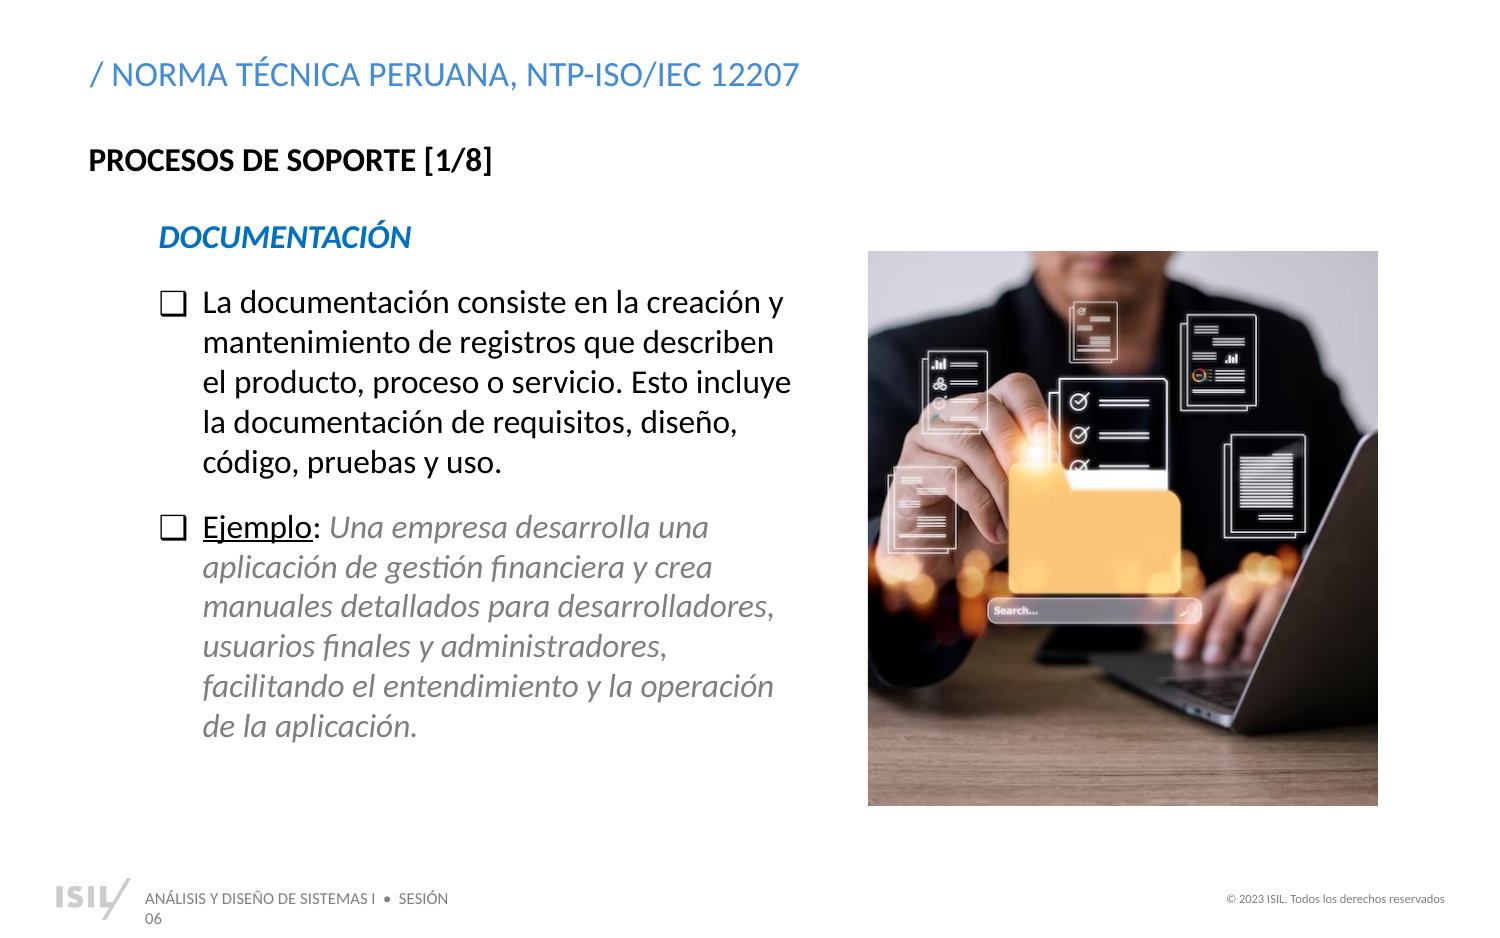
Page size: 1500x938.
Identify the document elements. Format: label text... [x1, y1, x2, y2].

list DOCUMENTACIÓN La documentación consiste en la creación y mantenimiento de registros que describen el producto, proceso o servicio. Esto incluye la documentación de requisitos, diseño, código, pruebas y uso. Ejemplo: Una empresa desarrolla una aplicación de gestión financiera y crea manuales detallados para desarrolladores, usuarios finales y administradores, facilitando el entendimiento y la operación de la aplicación. [143, 207, 817, 880]
list / NORMA TÉCNICA PERUANA, NTP-ISO/IEC 12207 [78, 45, 1425, 104]
picture [867, 251, 1379, 807]
list PROCESOS DE SOPORTE [1/8] [76, 132, 750, 191]
